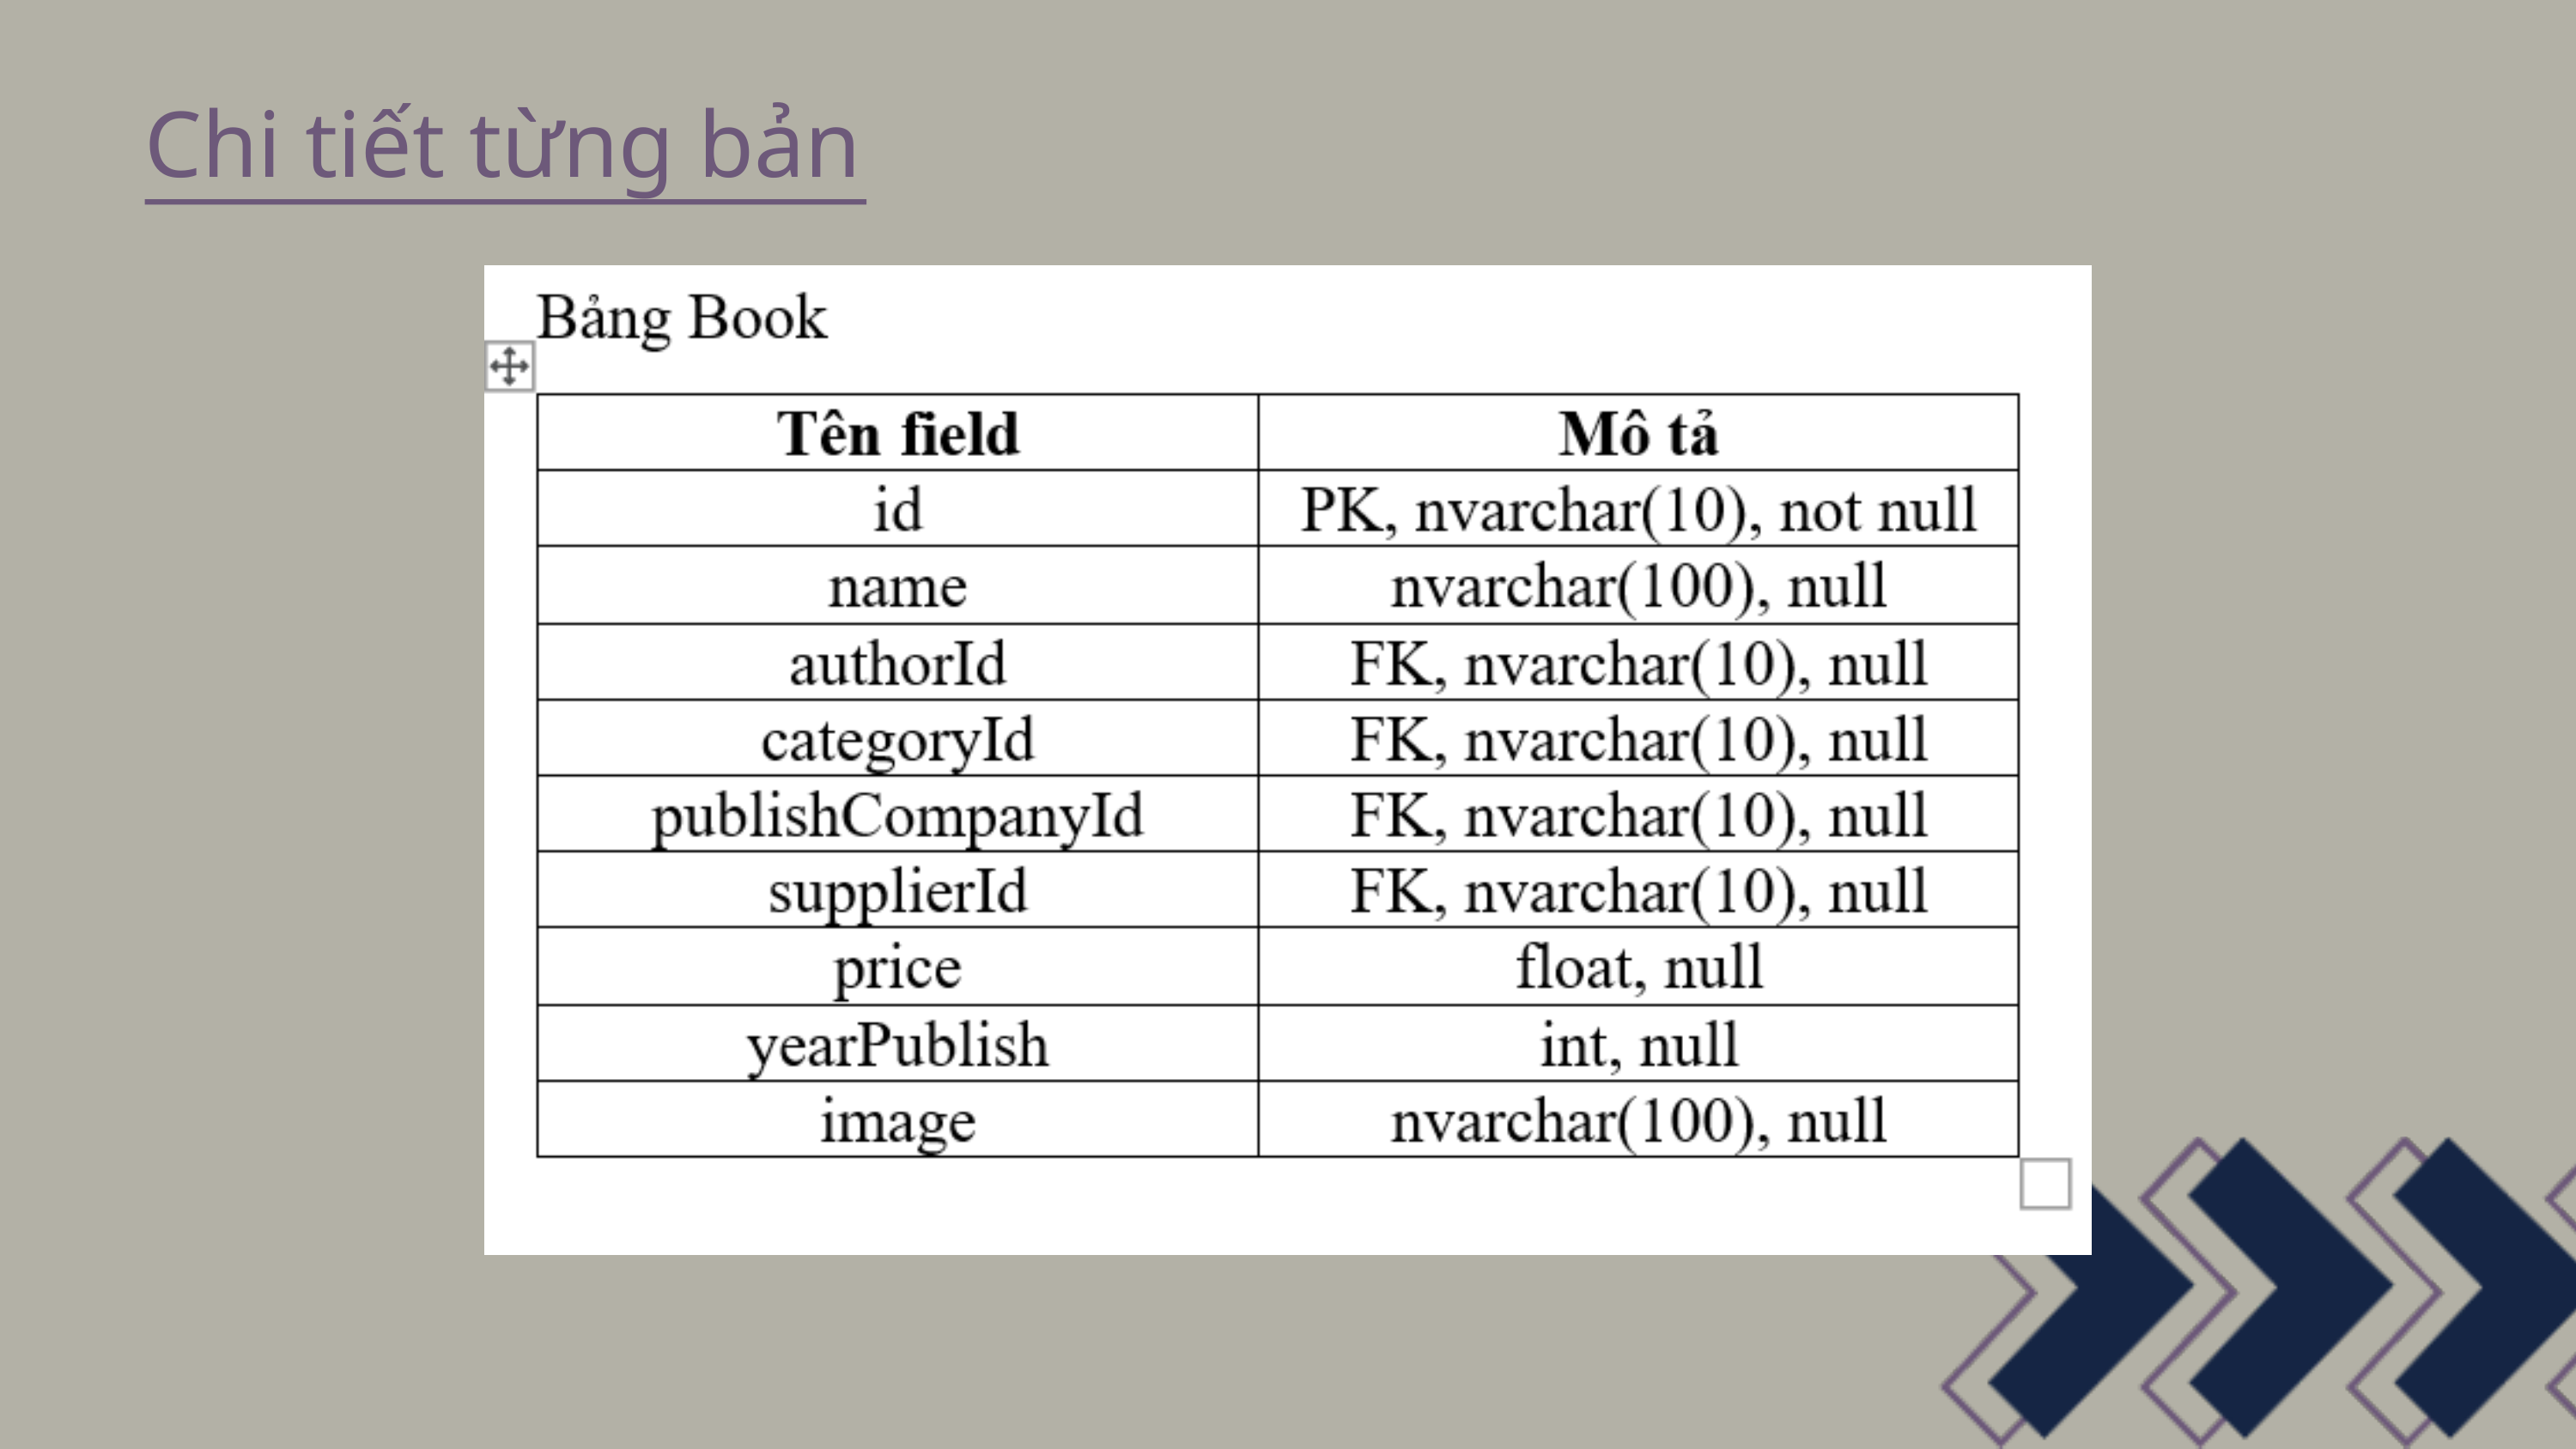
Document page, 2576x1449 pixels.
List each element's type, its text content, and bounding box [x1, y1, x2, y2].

text_box [483, 265, 2092, 1255]
text_box [1937, 1137, 2576, 1449]
text_box Chi tiết từng bản [144, 100, 1525, 196]
